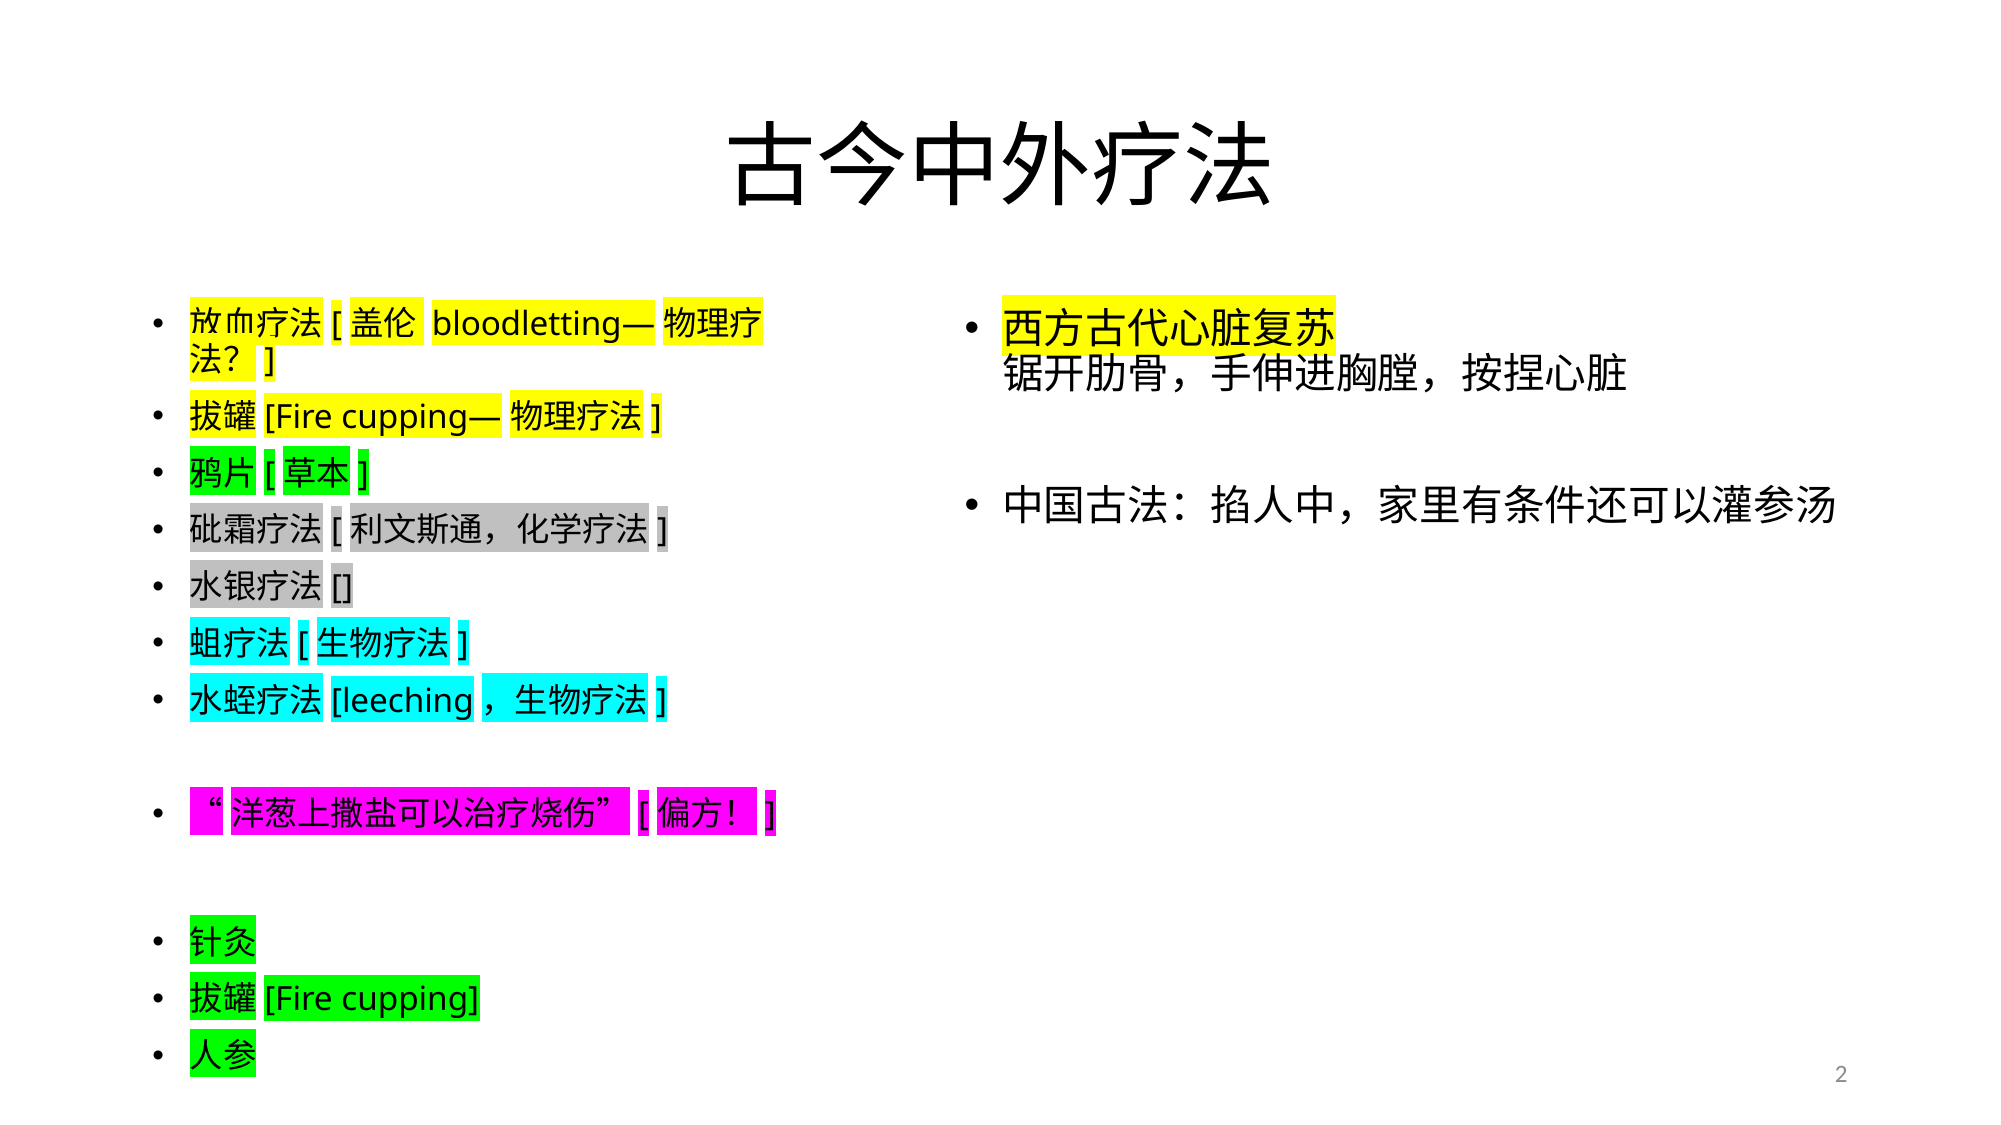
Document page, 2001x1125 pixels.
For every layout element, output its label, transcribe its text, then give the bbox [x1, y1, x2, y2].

text_box 西方古代心脏复苏 锯开肋骨，手伸进胸膛，按捏心脏 中国古法：掐人中，家里有条件还可以灌参汤 [949, 299, 1948, 1014]
title 古今中外疗法 [137, 59, 1863, 278]
list 放血疗法[盖伦 bloodletting—物理疗法？] 拔罐[Fire cupping—物理疗法] 鸦片[草本] 砒霜疗法[利文斯通，化学疗法] 水银疗法[] 蛆疗法[生物疗法] 水蛭疗法[leeching，生物疗法] “洋葱上撒盐可以治疗烧伤”[偏方！] 针灸 拔罐[Fire cupping] 人参 [137, 299, 837, 1014]
slide_number 2 [1412, 1042, 1863, 1103]
